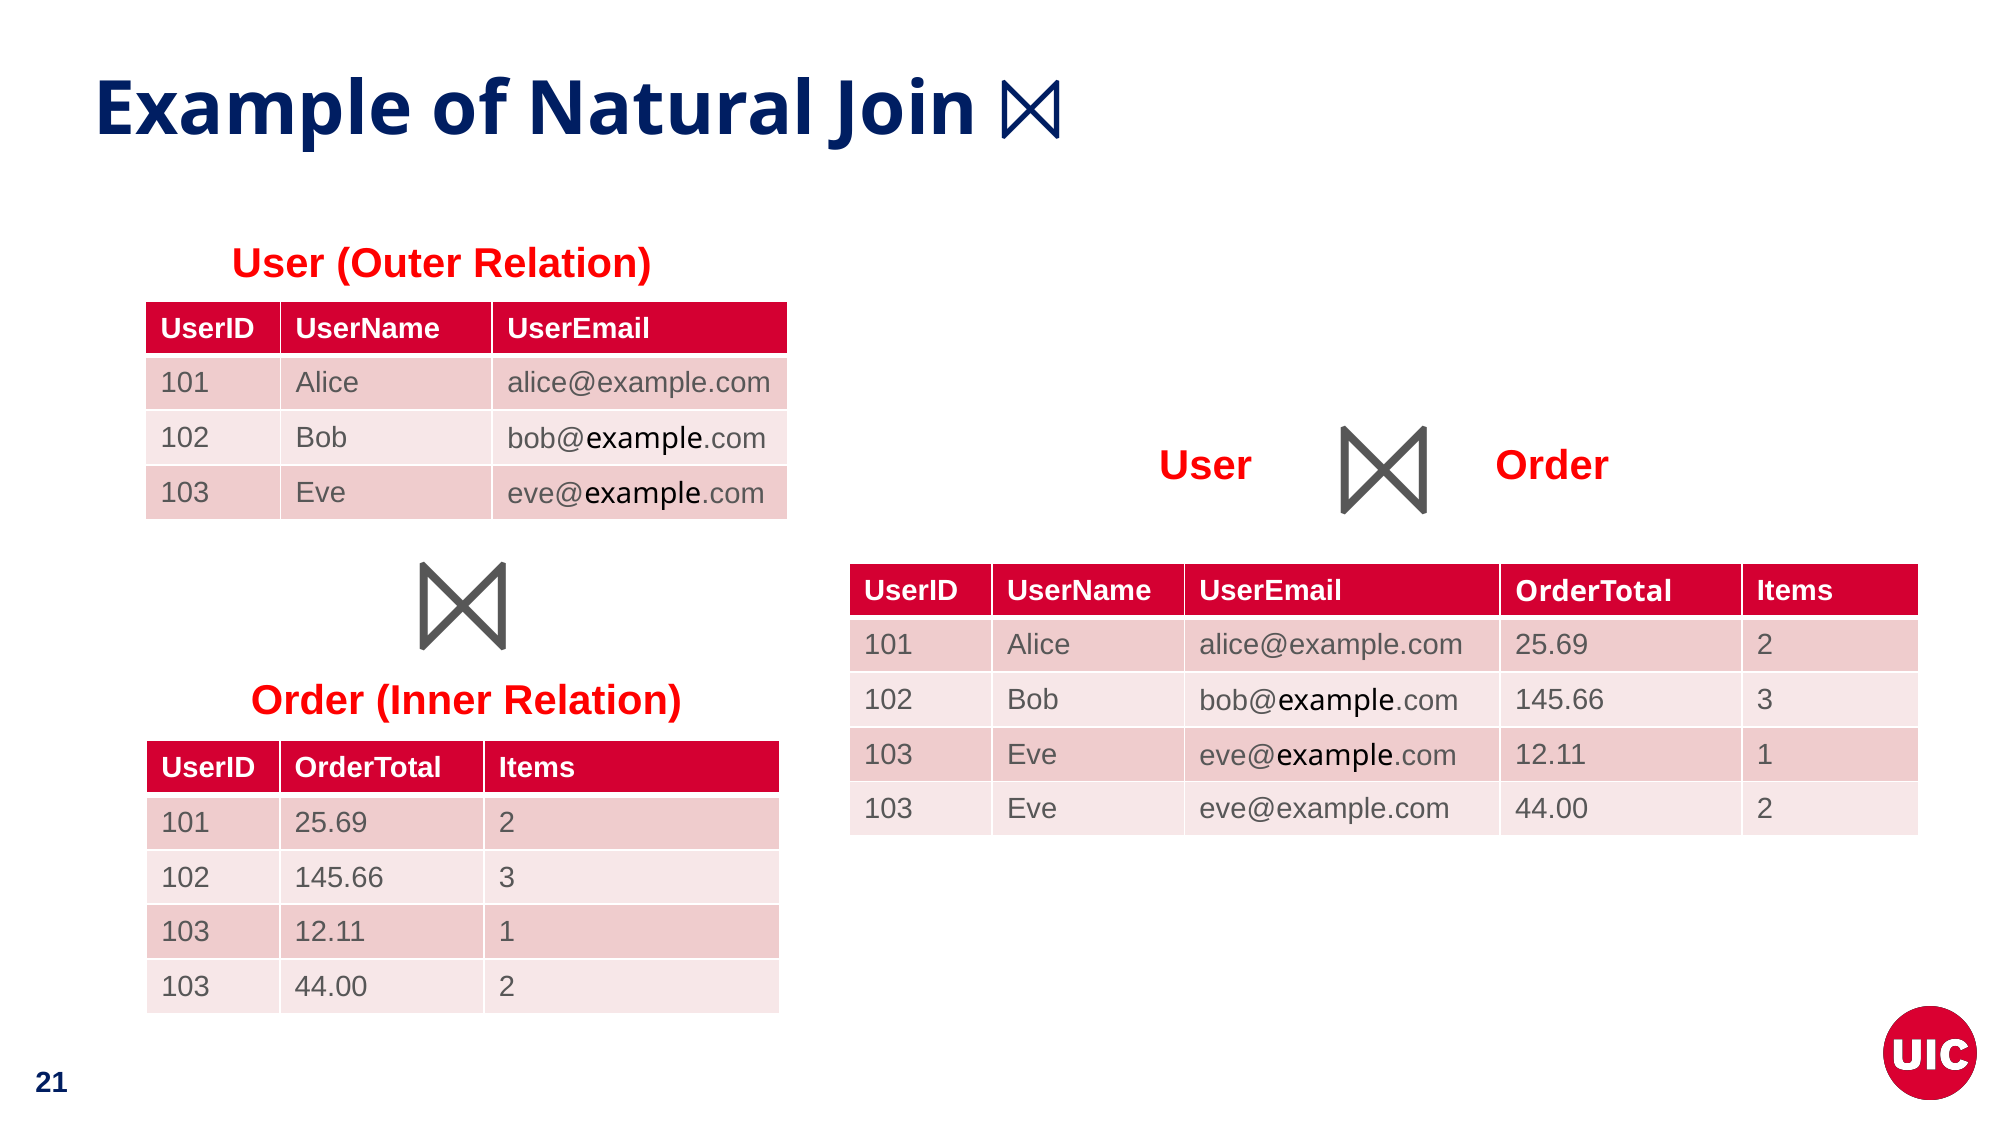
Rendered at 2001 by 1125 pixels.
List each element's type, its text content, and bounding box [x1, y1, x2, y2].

picture [1880, 1004, 1980, 1102]
table_cell 1 [485, 905, 779, 958]
table_cell 1 [1743, 728, 1918, 781]
table_cell 103 [147, 960, 279, 1013]
table_cell 103 [850, 782, 991, 835]
text_box User [1090, 430, 1320, 496]
table_cell Eve [281, 466, 491, 519]
table_cell 103 [146, 466, 280, 519]
table_cell 12.11 [281, 905, 483, 958]
text_box ⨝ [1320, 387, 1421, 537]
table_cell 101 [147, 798, 279, 849]
table_cell 102 [850, 673, 991, 726]
table_cell 44.00 [1501, 782, 1741, 835]
table_cell bob@example.com [493, 411, 787, 464]
table_cell 2 [1743, 782, 1918, 835]
table_cell 44.00 [281, 960, 483, 1013]
table_cell eve@example.com [1185, 782, 1499, 835]
table_header Items [485, 741, 779, 792]
text_box Order [1435, 430, 1669, 496]
table_cell 101 [850, 620, 991, 671]
table_cell 101 [146, 358, 280, 409]
table_cell alice@example.com [1185, 620, 1499, 671]
table_cell eve@example.com [1185, 728, 1499, 781]
table_header OrderTotal [281, 741, 483, 792]
text_box Order (Inner Relation) [143, 665, 790, 731]
table_header UserID [147, 741, 279, 792]
table_header UserID [146, 302, 280, 353]
table_header UserEmail [1185, 564, 1499, 615]
table_cell 102 [147, 851, 279, 903]
table_cell Alice [993, 620, 1184, 671]
table_cell 25.69 [1501, 620, 1741, 671]
table_header OrderTotal [1501, 564, 1741, 615]
table_cell Eve [993, 728, 1184, 781]
table_cell 103 [147, 905, 279, 958]
table_cell 3 [1743, 673, 1918, 726]
table_cell 102 [146, 411, 280, 464]
table_cell alice@example.com [493, 358, 787, 409]
table_header Items [1743, 564, 1918, 615]
table_header UserName [993, 564, 1184, 615]
table_cell Eve [993, 782, 1184, 835]
table_cell 2 [1743, 620, 1918, 671]
table_cell 2 [485, 798, 779, 849]
text_box User (Outer Relation) [119, 228, 765, 293]
table_cell 25.69 [281, 798, 483, 849]
table_header UserName [281, 302, 491, 353]
table_cell eve@example.com [493, 466, 787, 519]
table_cell 12.11 [1501, 728, 1741, 781]
table_cell 103 [850, 728, 991, 781]
table_header UserEmail [493, 302, 787, 353]
table_cell Alice [281, 358, 491, 409]
table_cell 145.66 [1501, 673, 1741, 726]
text_box ⨝ [381, 523, 546, 665]
table_cell 2 [485, 960, 779, 1013]
table_cell Bob [993, 673, 1184, 726]
table_cell bob@example.com [1185, 673, 1499, 726]
table_header UserID [850, 564, 991, 615]
table_cell Bob [281, 411, 491, 464]
table_cell 145.66 [281, 851, 483, 903]
table_cell 3 [485, 851, 779, 903]
title Example of Natural Join ⨝ [93, 70, 1907, 204]
